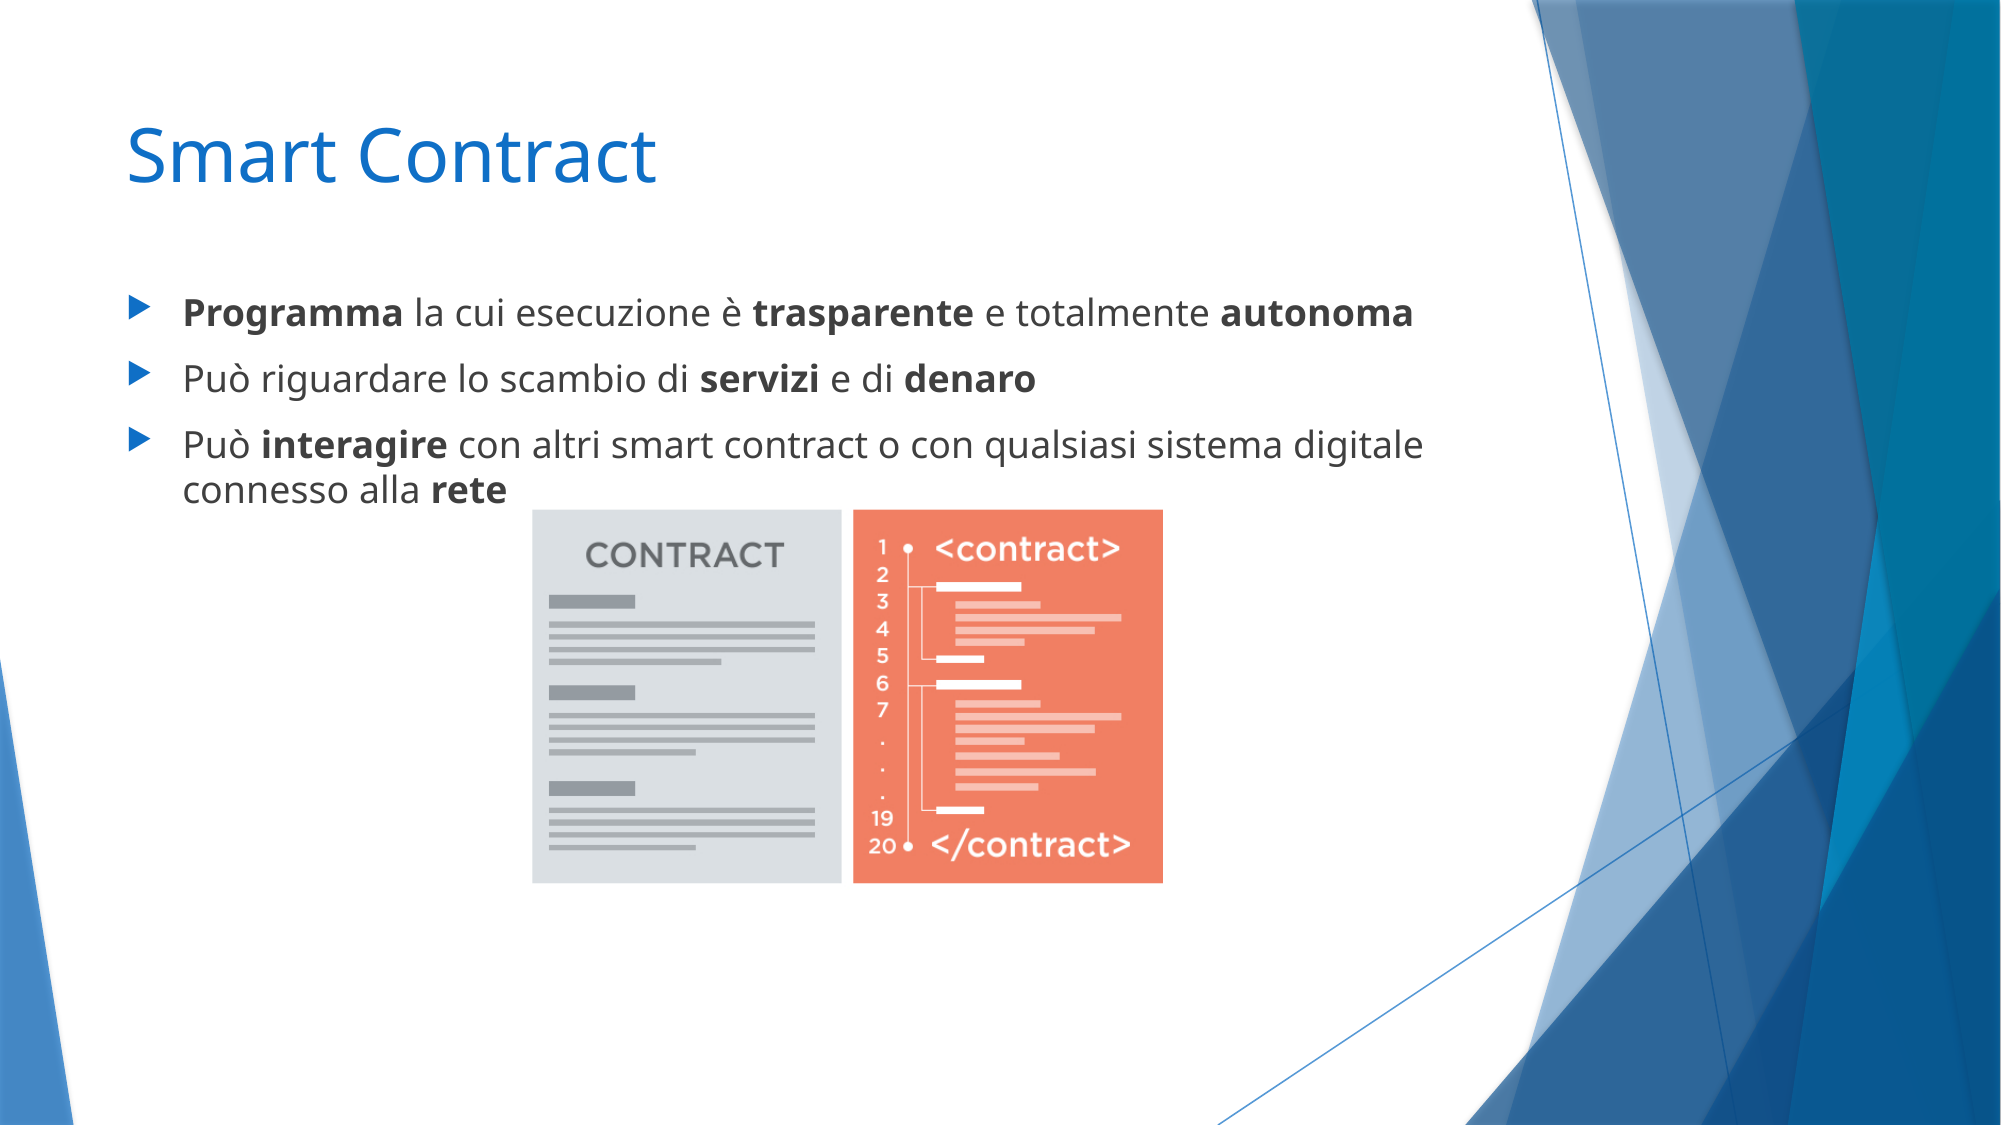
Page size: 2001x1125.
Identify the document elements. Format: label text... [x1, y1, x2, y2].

list Programma la cui esecuzione è trasparente e totalmente autonoma Può riguardare lo scambio di servizi e di denaro Può interagire con altri smart contract o con qualsiasi sistema digitale connesso alla rete [111, 281, 1585, 928]
title Smart Contract [111, 99, 1522, 281]
picture [531, 497, 1164, 895]
